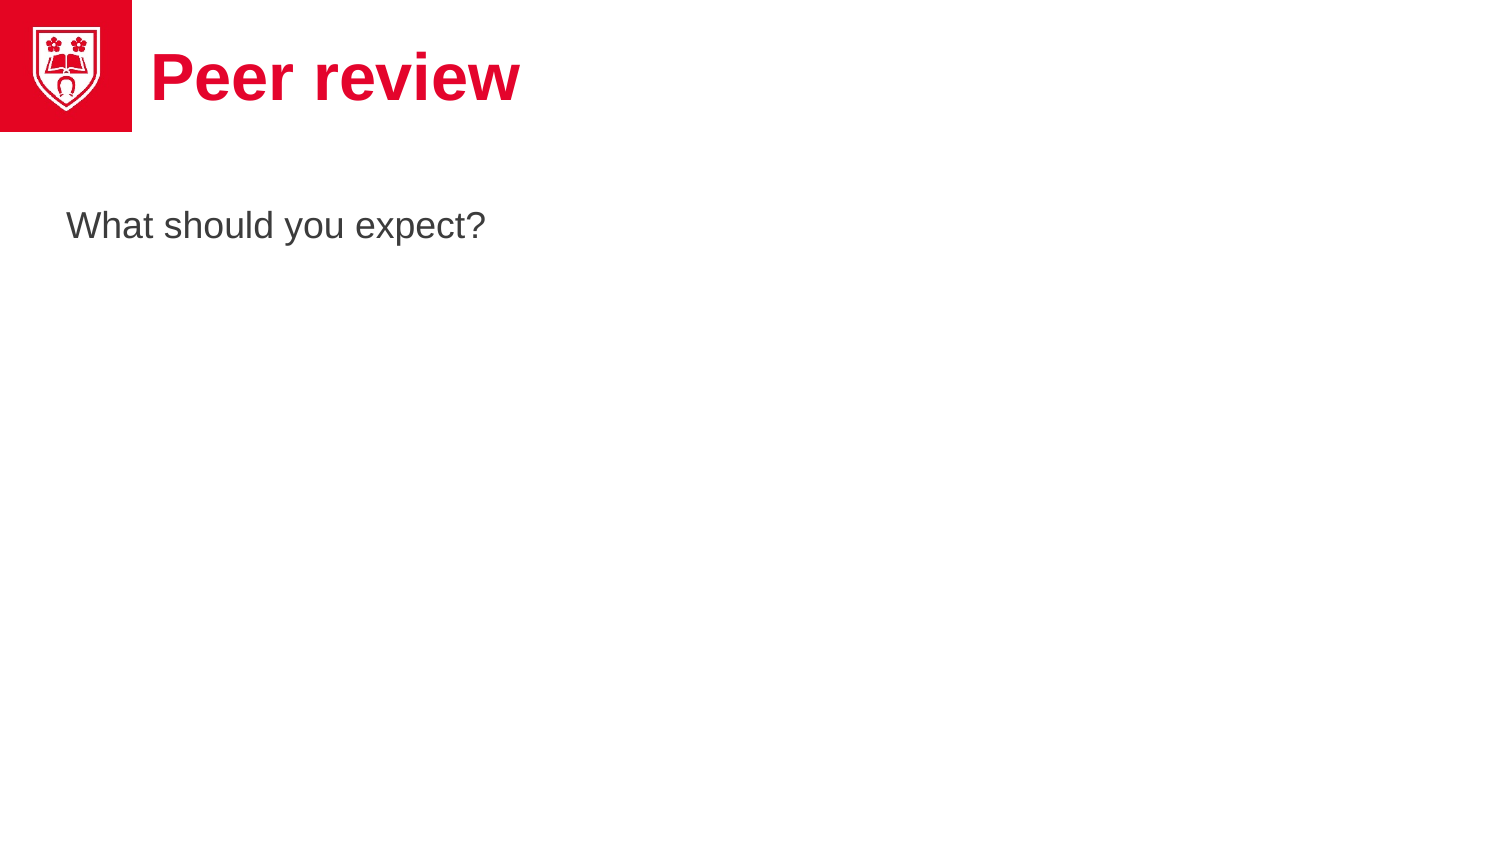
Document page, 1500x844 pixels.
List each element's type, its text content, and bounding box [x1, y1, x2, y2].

list What should you expect? [65, 193, 1429, 774]
title Peer review [150, 15, 1500, 132]
picture [0, 0, 132, 132]
